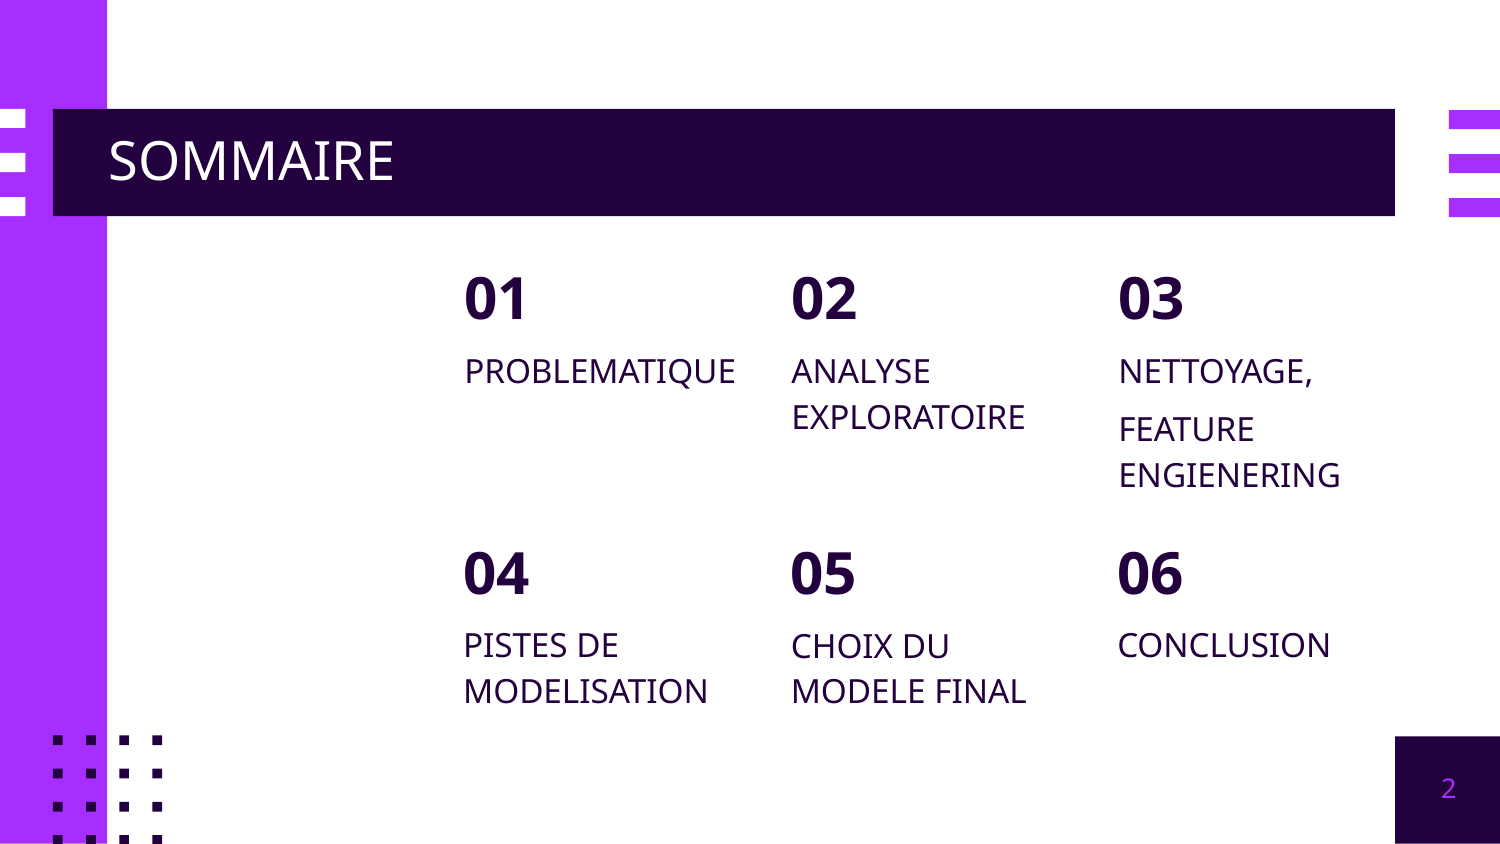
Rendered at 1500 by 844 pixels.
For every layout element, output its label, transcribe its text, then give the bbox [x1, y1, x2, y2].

list 02 ANALYSE EXPLORATOIRE [776, 235, 1088, 519]
list 03 NETTOYAGE, FEATURE ENGIENERING [1103, 235, 1415, 519]
list 01 PROBLEMATIQUE [449, 235, 761, 519]
text_box 06 CONCLUSION [1102, 510, 1414, 793]
text_box 05 CHOIX DU MODELE FINAL [775, 510, 1087, 793]
list 04 PISTES DE MODELISATION [448, 510, 760, 793]
slide_number 2 [1395, 736, 1500, 844]
title SOMMAIRE [108, 108, 1396, 217]
